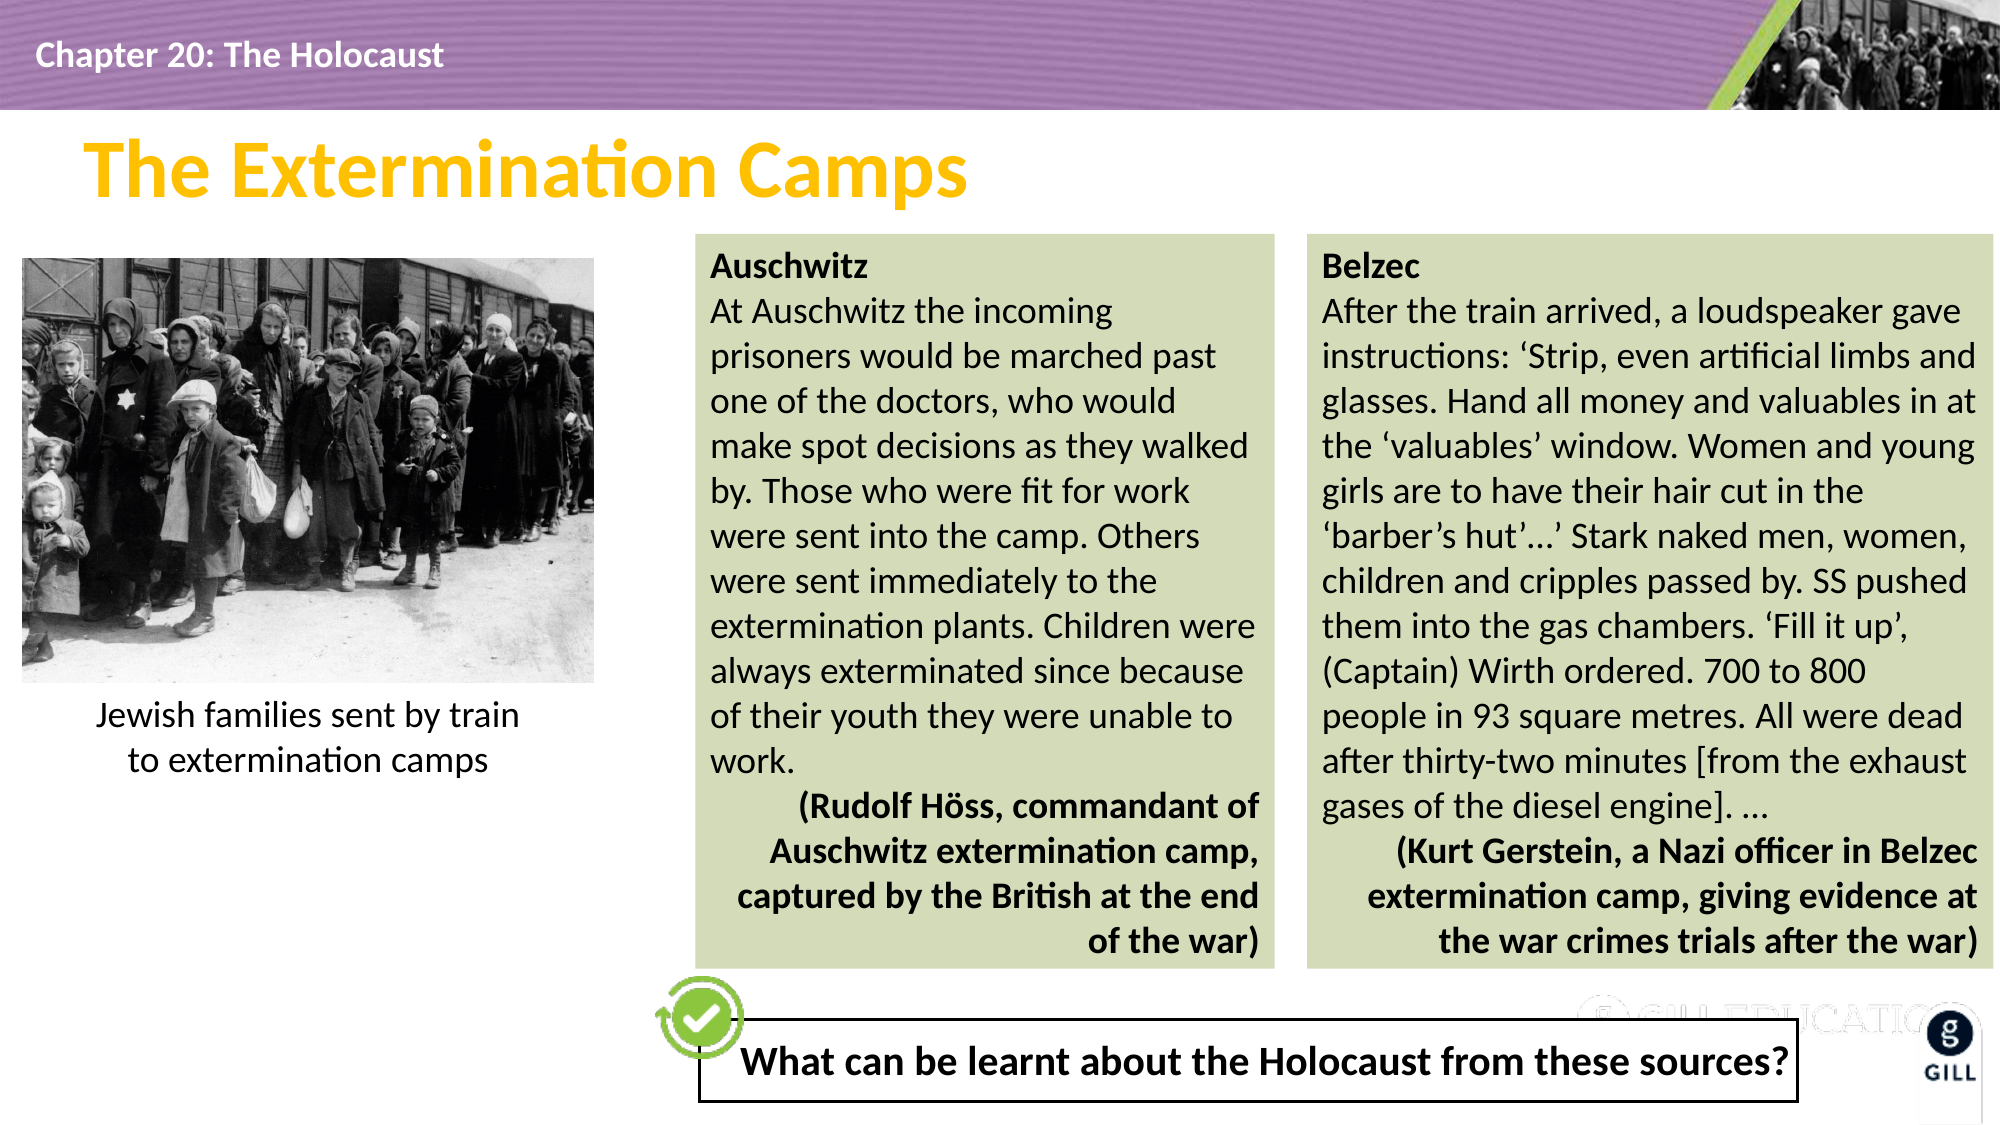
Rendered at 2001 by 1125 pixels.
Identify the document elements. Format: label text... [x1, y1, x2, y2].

picture [0, 0, 2000, 110]
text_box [655, 976, 1824, 1102]
picture [1371, 647, 2001, 1125]
text_box Auschwitz At Auschwitz the incoming prisoners would be marched past one of the doctors, who would make spot decisions as they walked by. Those who were fit for work were sent into the camp. Others were sent immediately to the extermination plants. Children were always exterminated since because of their youth they were unable to work. (Rudolf Höss, commandant of Auschwitz extermination camp, captured by the British at the end of the war) [695, 233, 1275, 969]
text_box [22, 258, 594, 789]
text_box Belzec After the train arrived, a loudspeaker gave instructions: ‘Strip, even artificial limbs and glasses. Hand all money and valuables in at the ‘valuables’ window. Women and young girls are to have their hair cut in the ‘barber’s hut’…’ Stark naked men, women, children and cripples passed by. SS pushed them into the gas chambers. ‘Fill it up’, (Captain) Wirth ordered. 700 to 800 people in 93 square metres. All were dead after thirty-two minutes [from the exhaust gases of the diesel engine]. … (Kurt Gerstein, a Nazi officer in Belzec extermination camp, giving evidence at the war crimes trials after the war) [1307, 233, 1994, 969]
title The Extermination Camps [68, 142, 2000, 199]
